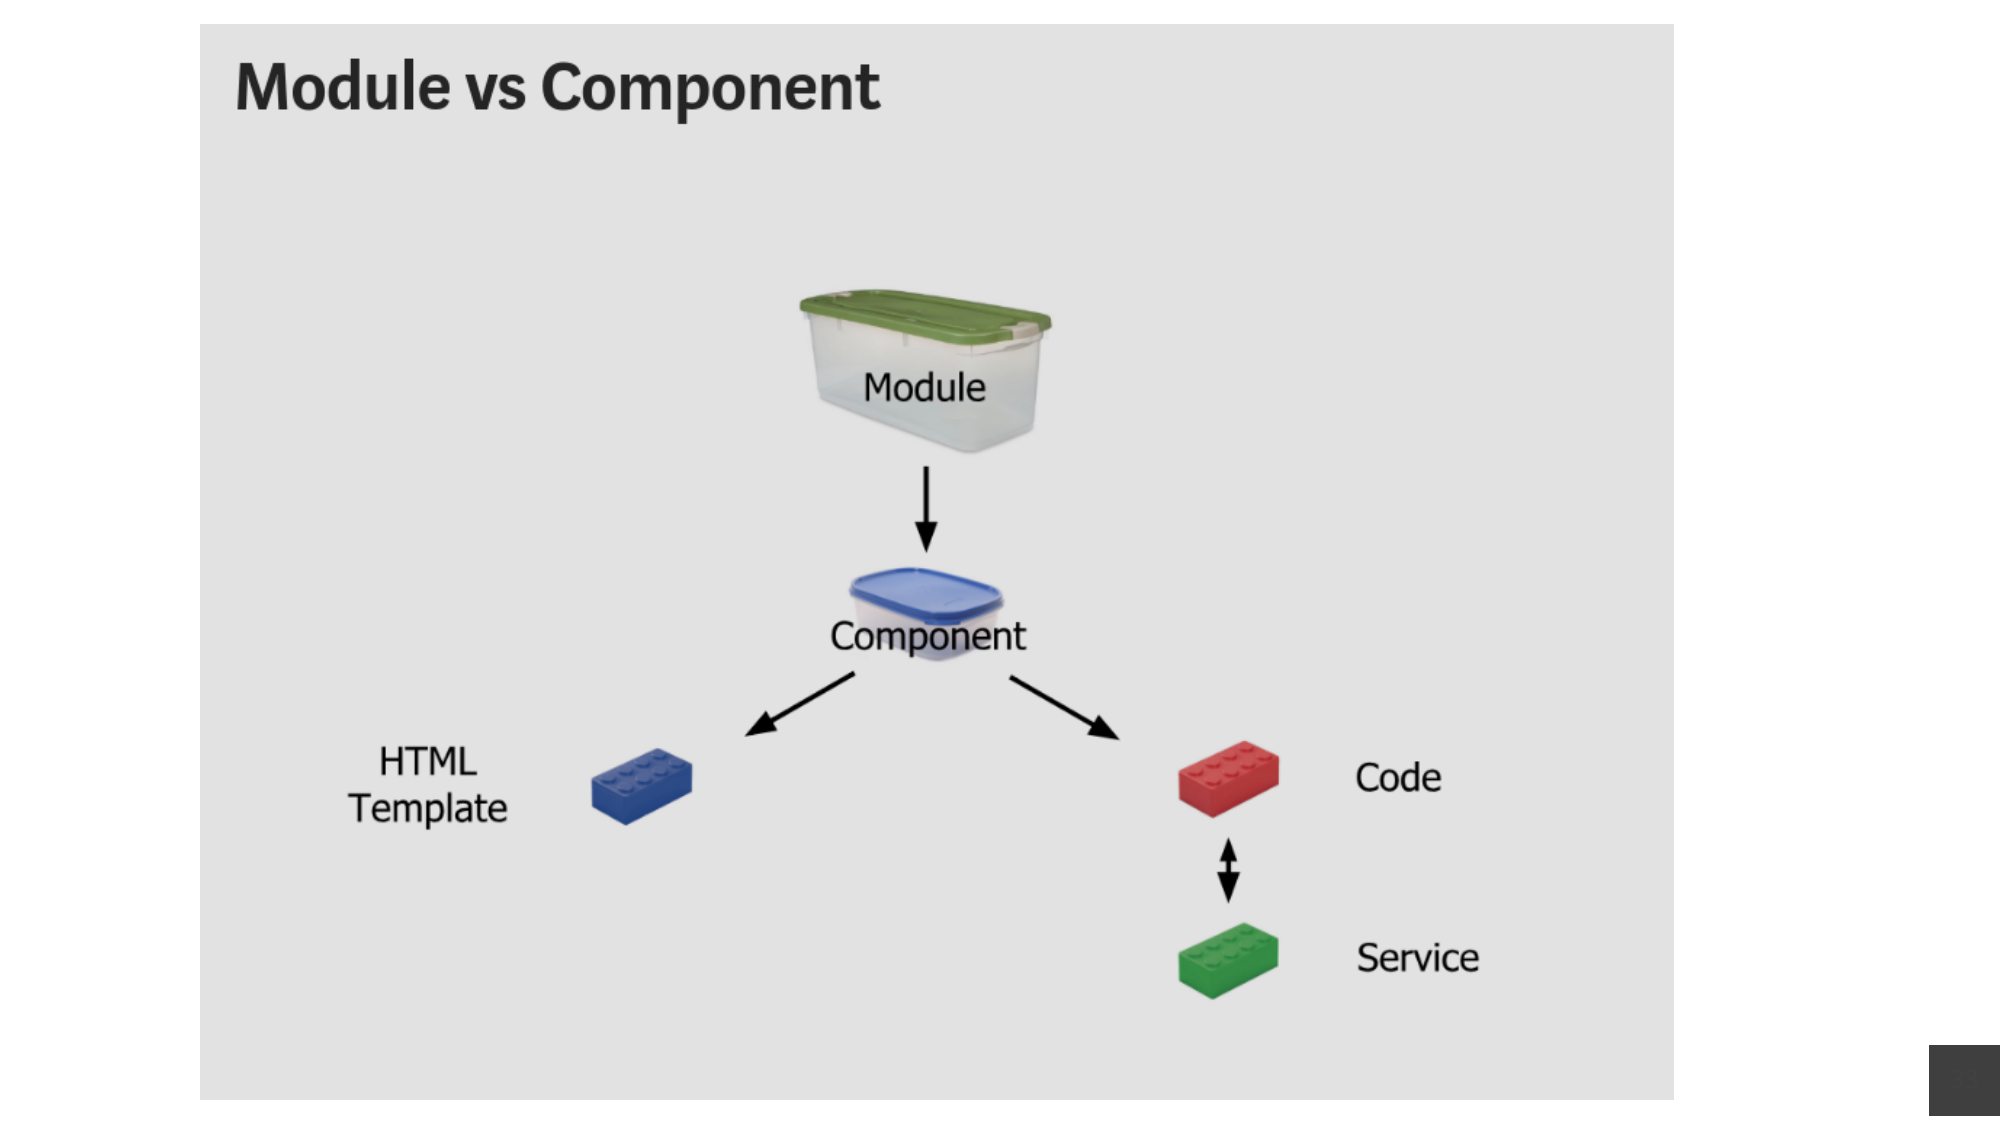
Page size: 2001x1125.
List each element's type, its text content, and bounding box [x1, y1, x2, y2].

slide_number ‹#› [1929, 1045, 2000, 1116]
picture [200, 24, 1674, 1101]
